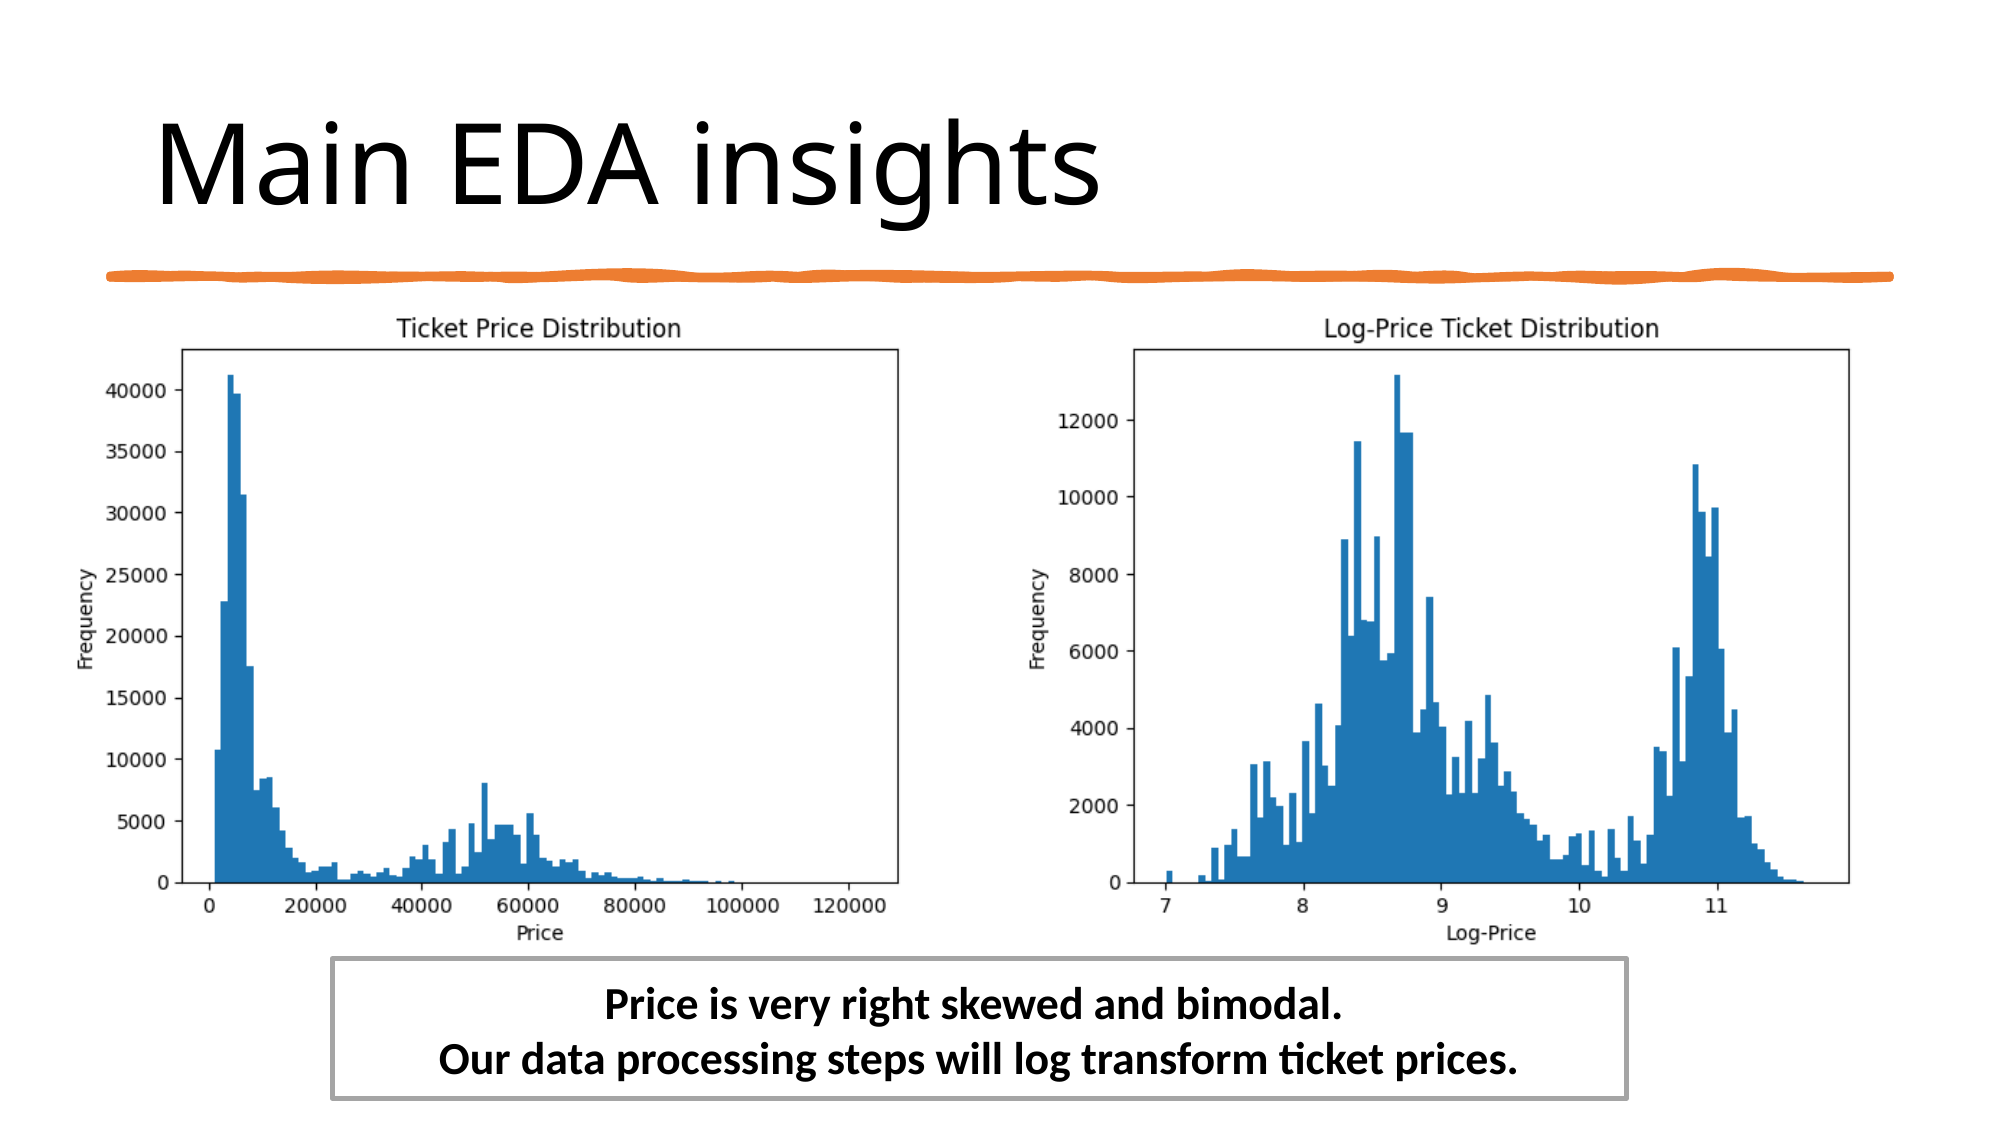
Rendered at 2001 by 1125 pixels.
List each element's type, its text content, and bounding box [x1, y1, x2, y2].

text_box [109, 271, 1891, 282]
text_box Price is very right skewed and bimodal. Our data processing steps will log transform ticket prices. [332, 958, 1627, 1099]
title Main EDA insights [137, 59, 1863, 277]
picture [1014, 303, 1863, 959]
picture [62, 303, 912, 959]
